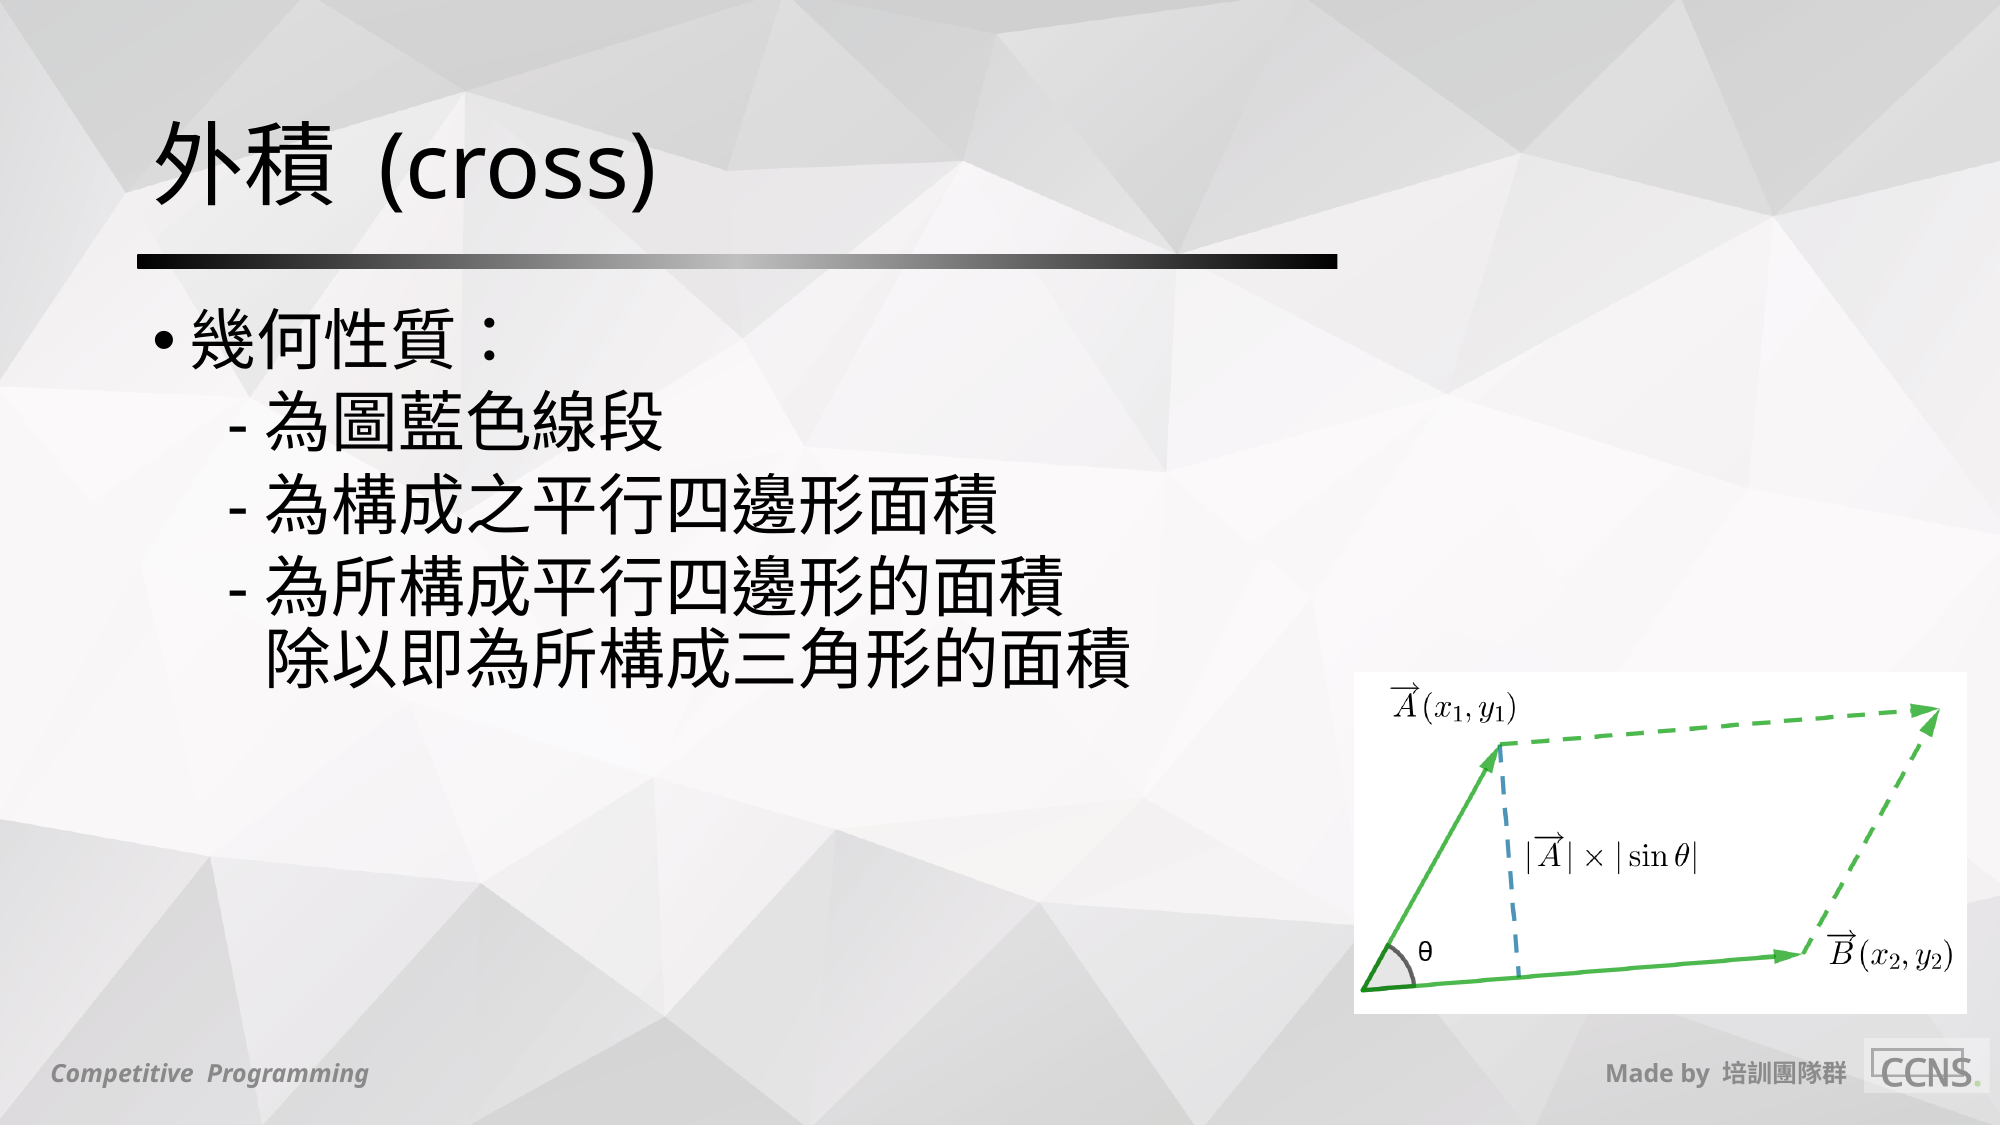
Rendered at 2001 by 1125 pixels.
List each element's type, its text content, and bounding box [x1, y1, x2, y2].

title 外積 (cross) [137, 59, 1863, 278]
picture [0, 0, 2000, 1125]
